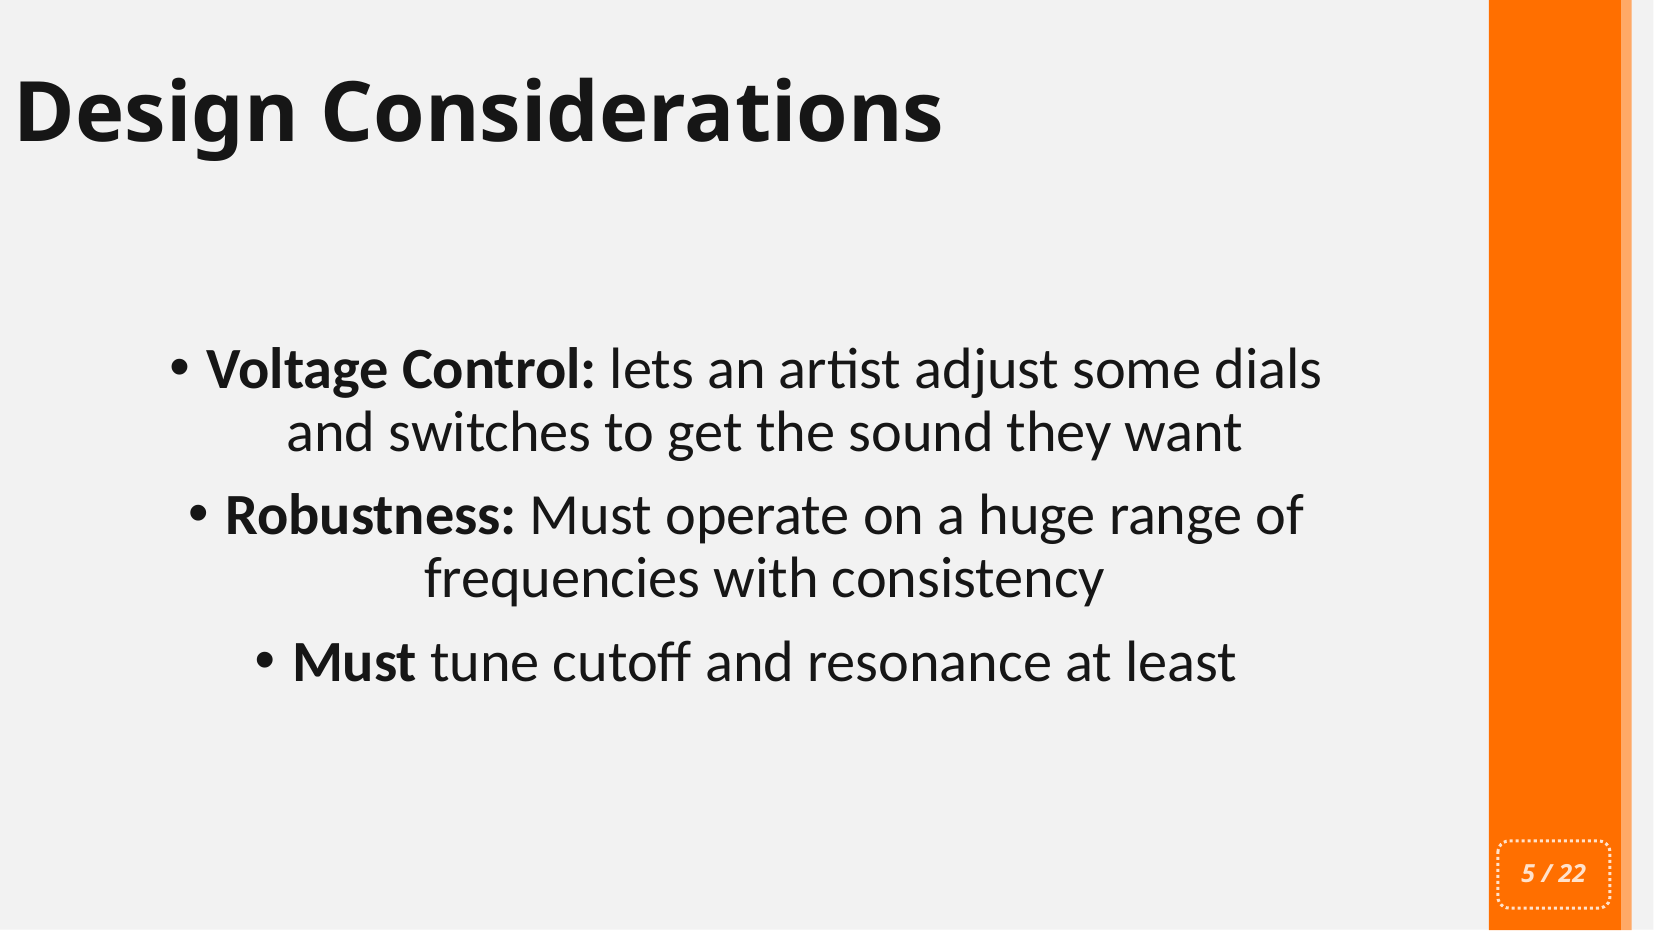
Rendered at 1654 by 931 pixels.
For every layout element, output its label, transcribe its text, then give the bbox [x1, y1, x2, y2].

list Voltage Control: lets an artist adjust some dials and switches to get the sound they want Robustness: Must operate on a huge range of frequencies with consistency Must tune cutoff and resonance at least [157, 217, 1335, 815]
title Design Considerations [13, 37, 1479, 193]
